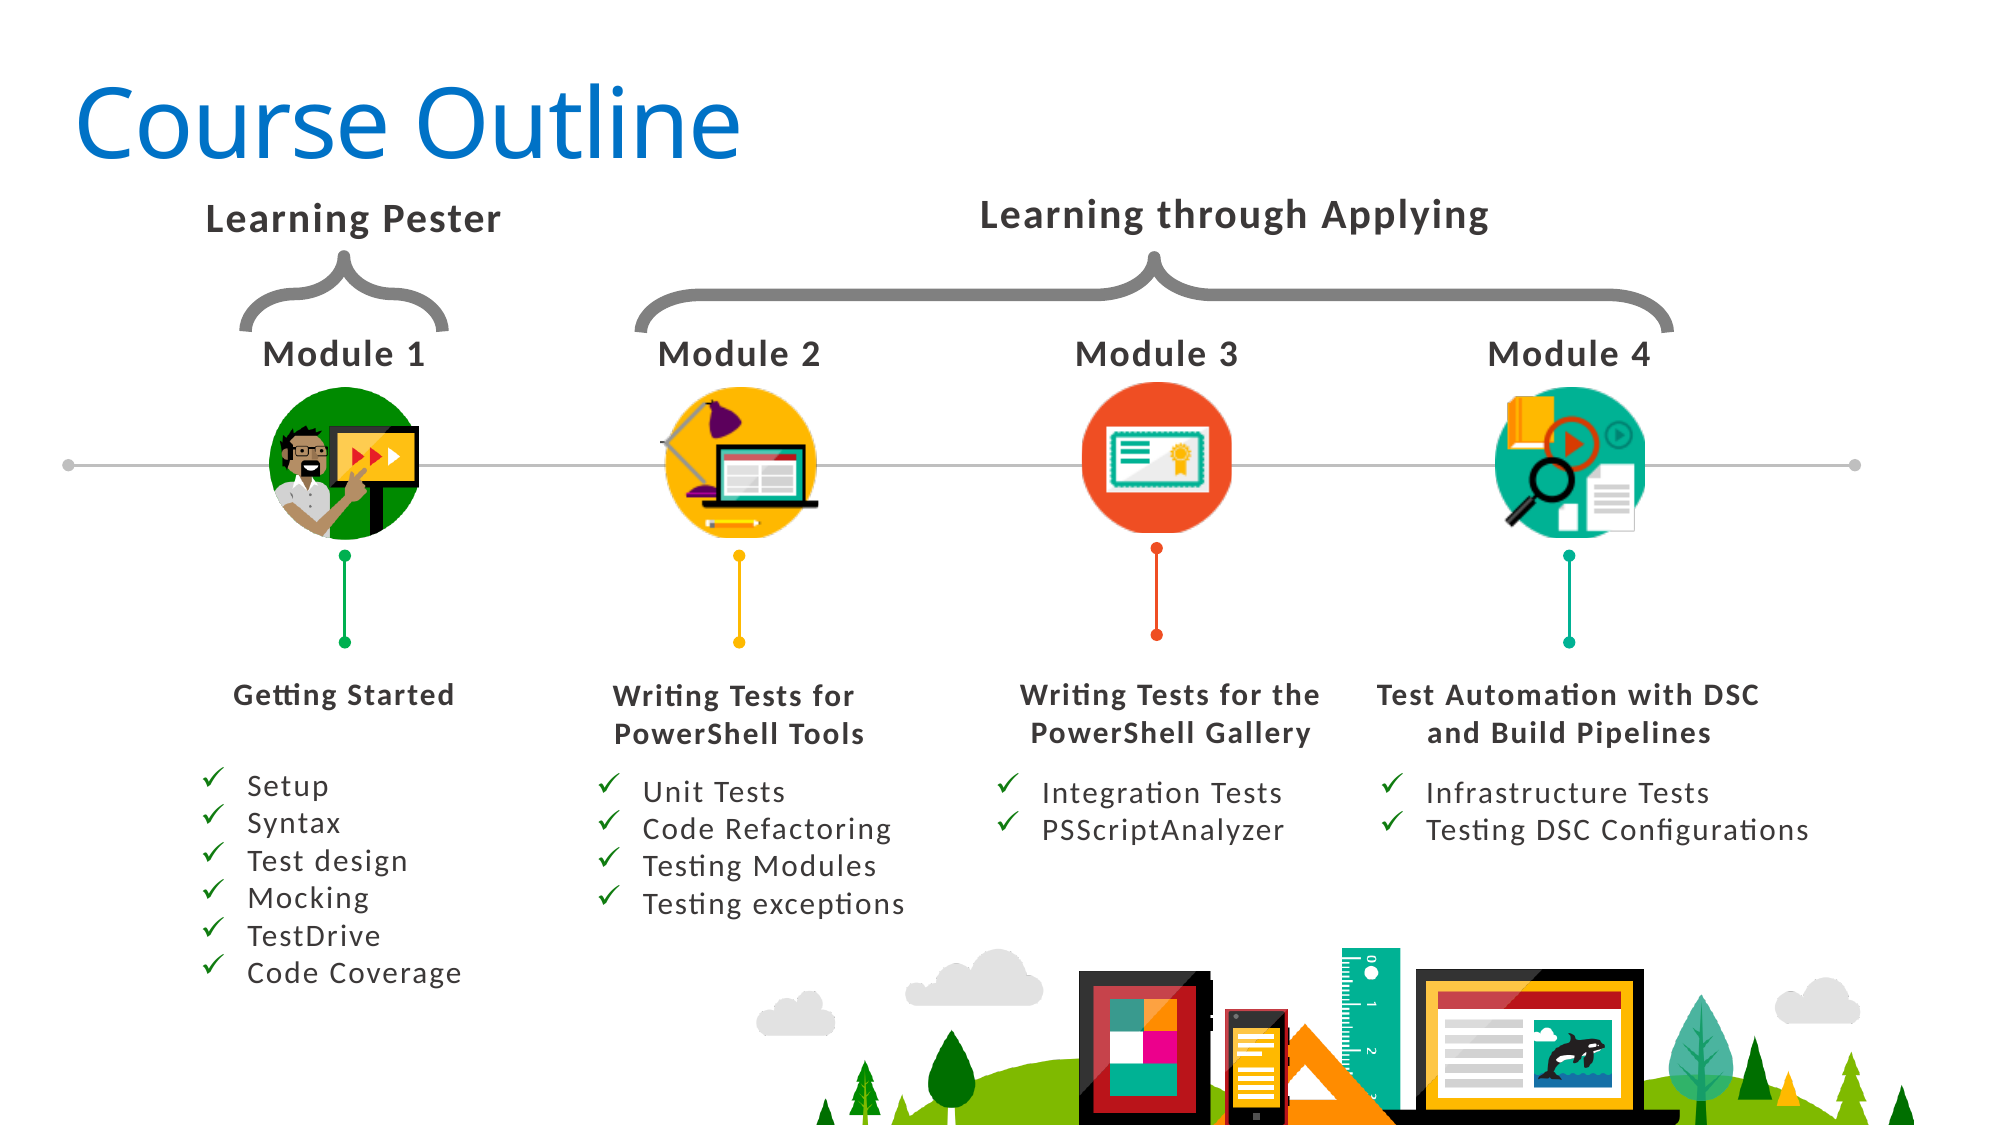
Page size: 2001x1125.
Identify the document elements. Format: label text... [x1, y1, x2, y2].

text_box Test Automation with DSC and Build Pipelines [1360, 667, 1780, 757]
text_box Infrastructure Tests Testing DSC Configurations [1364, 764, 1855, 854]
picture [1494, 387, 1646, 538]
text_box Setup Syntax Test design Mocking TestDrive Code Coverage [185, 757, 498, 998]
text_box Getting Started [185, 667, 503, 720]
picture [268, 387, 420, 543]
text_box Module 4 [1472, 333, 1666, 382]
text_box Writing Tests for the PowerShell Gallery [982, 667, 1360, 757]
text_box Integration Tests PSScriptAnalyzer [980, 764, 1351, 854]
text_box Module 1 [247, 332, 441, 382]
text_box Learning through Applying [965, 179, 1504, 245]
text_box Writing Tests for PowerShell Tools [532, 668, 946, 758]
text_box Module 2 [642, 333, 836, 382]
picture [659, 387, 819, 538]
text_box Learning Pester [191, 183, 517, 249]
text_box Unit Tests Code Refactoring Testing Modules Testing exceptions [581, 763, 946, 928]
text_box [244, 255, 444, 332]
text_box Module 3 [1060, 333, 1254, 382]
picture [1081, 381, 1232, 533]
title Course Outline [58, 58, 1942, 206]
text_box [639, 256, 1669, 333]
